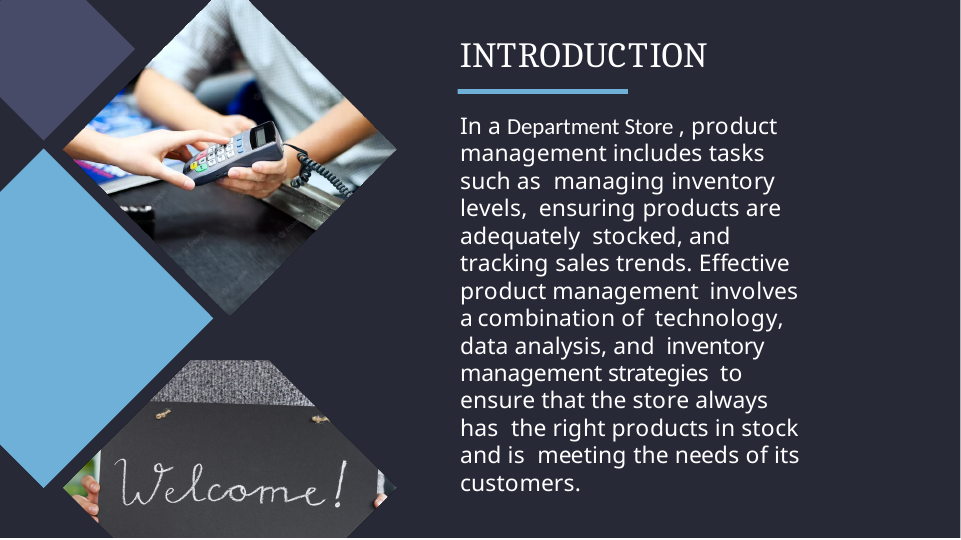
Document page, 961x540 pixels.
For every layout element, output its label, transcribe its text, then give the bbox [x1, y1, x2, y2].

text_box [0, 0, 397, 539]
title INTRODUCTION [457, 28, 711, 122]
text_box In a Department Store , product management includes tasks such as managing inventory levels, ensuring products are adequately stocked, and tracking sales trends. Effective product management involves a combination of technology, data analysis, and inventory management strategies to ensure that the store always has the right products in stock and is meeting the needs of its customers. [458, 109, 811, 496]
text_box [457, 89, 628, 94]
